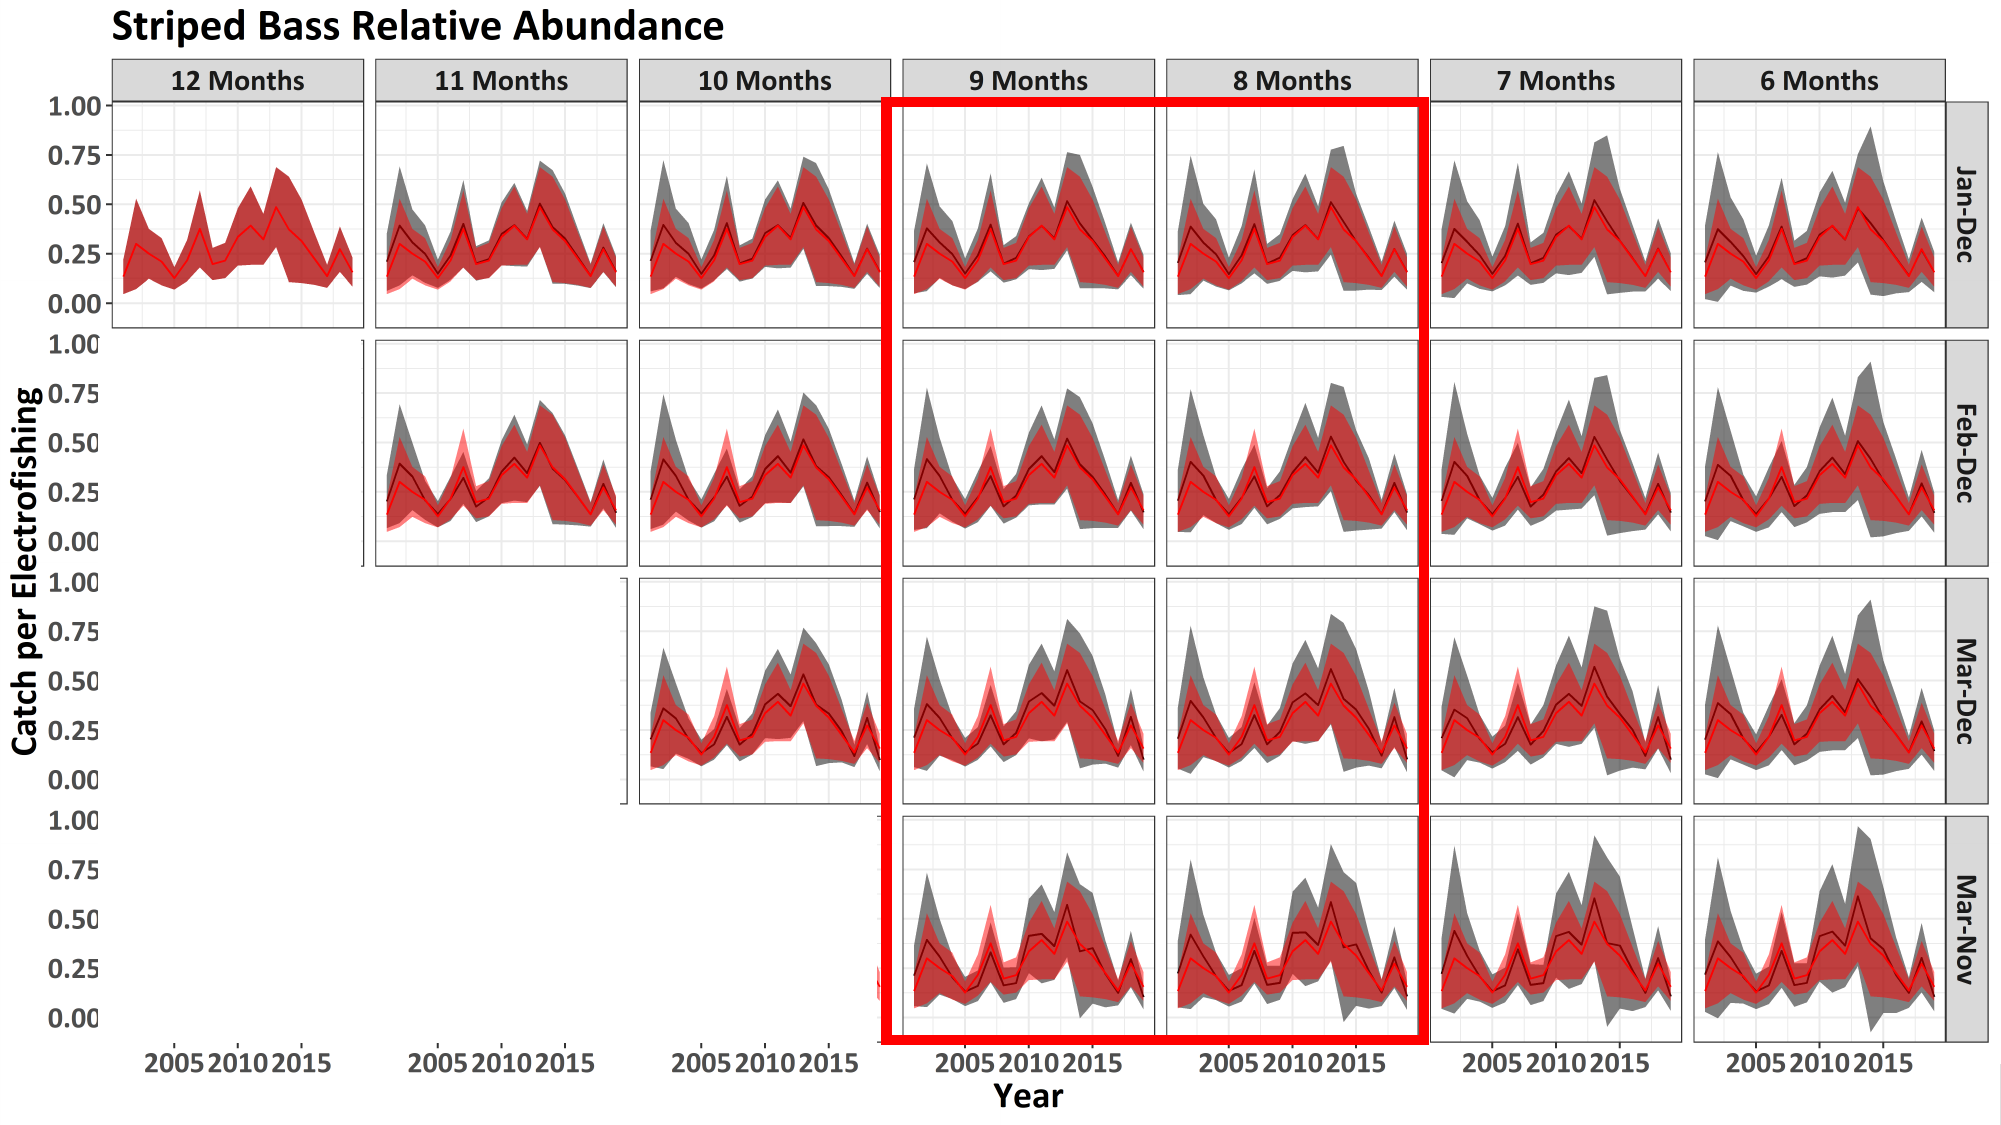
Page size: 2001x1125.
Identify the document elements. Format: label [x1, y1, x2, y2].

text_box [99, 339, 877, 1042]
picture [0, 0, 2000, 1125]
